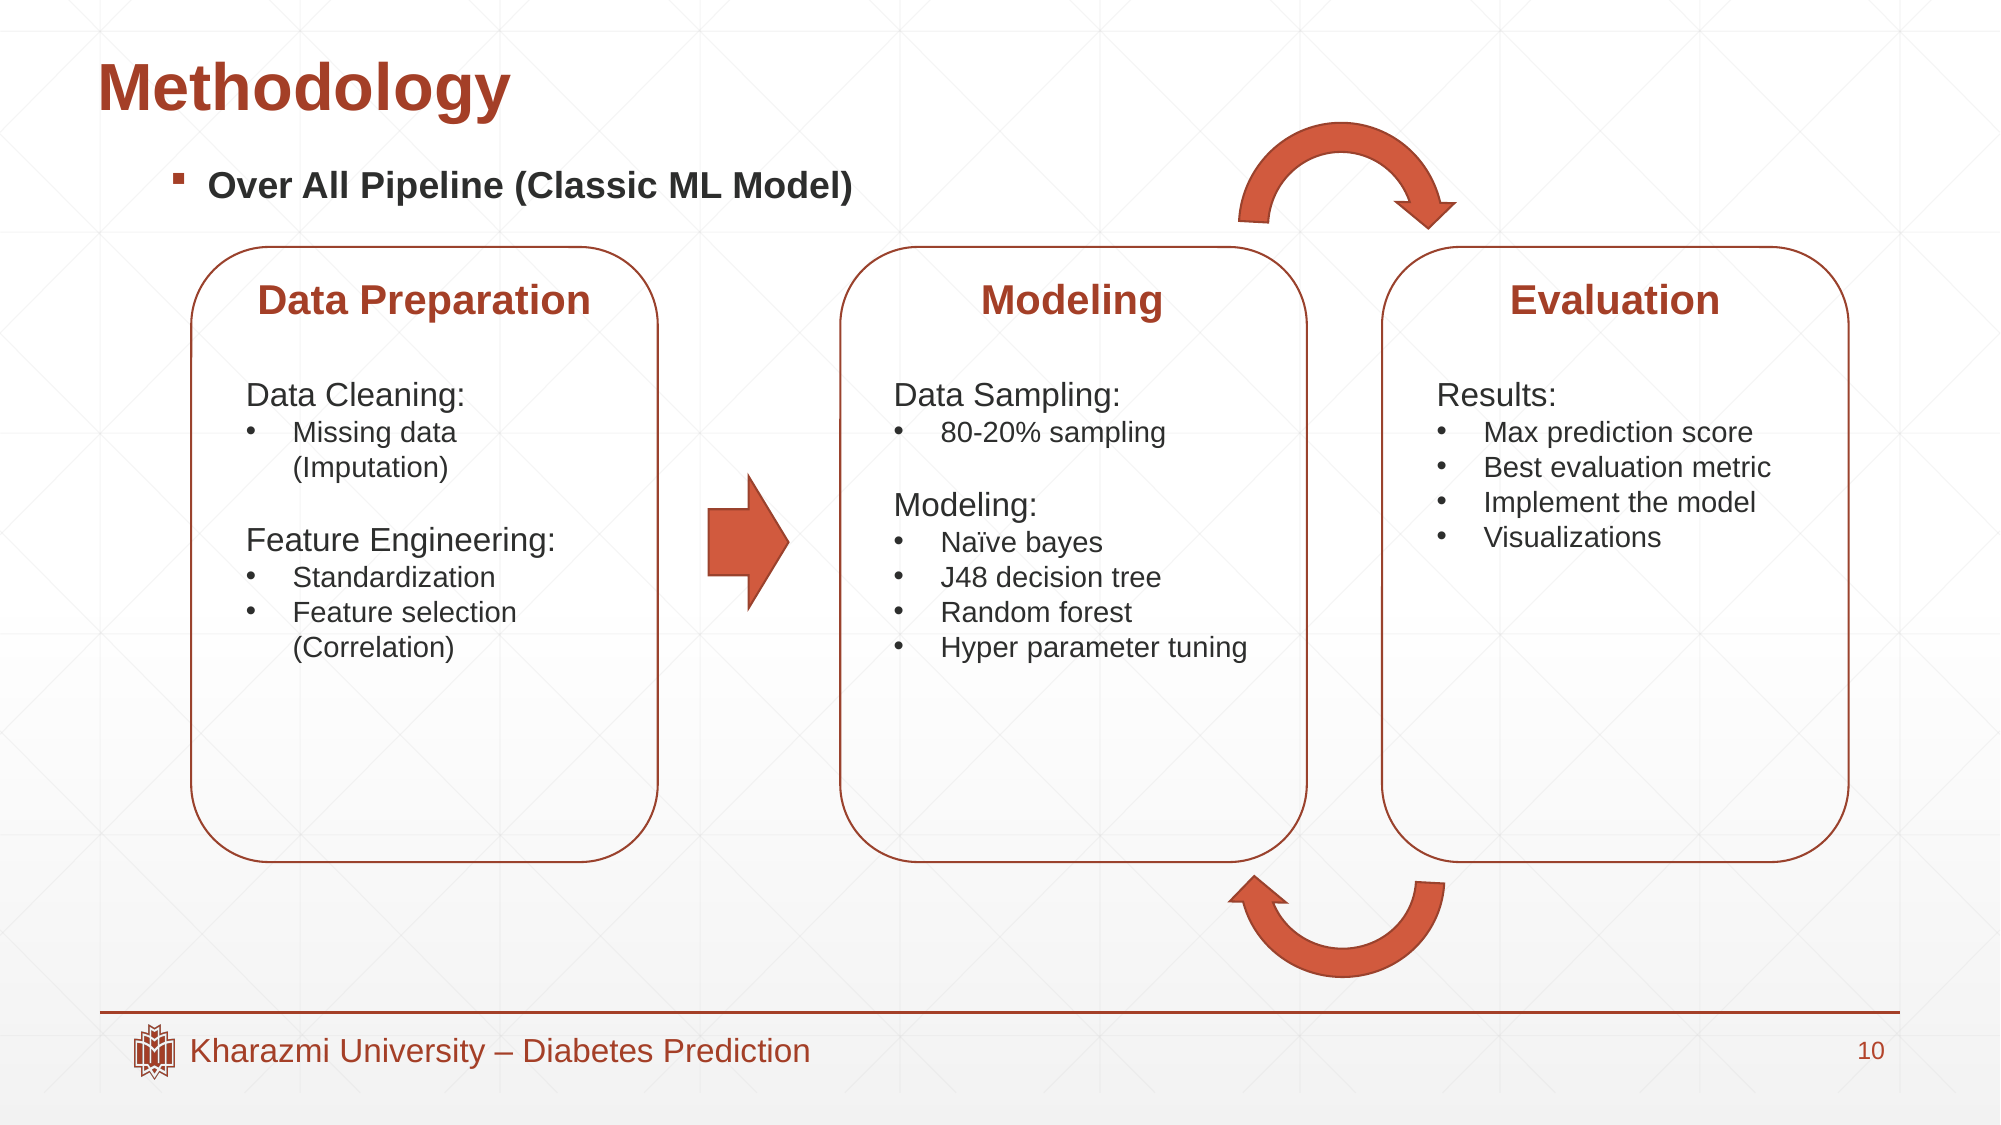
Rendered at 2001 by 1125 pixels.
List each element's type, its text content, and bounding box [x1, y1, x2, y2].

text_box [1380, 245, 1850, 864]
text_box [707, 472, 790, 612]
title Methodology [82, 25, 640, 132]
picture [134, 1024, 175, 1080]
text_box [839, 245, 1308, 864]
text_box [1227, 874, 1446, 979]
text_box Data Preparation Data Cleaning: Missing data (Imputation) Feature Engineering: Standardization Feature selection (Correlation) [231, 265, 618, 671]
text_box Kharazmi University – Diabetes Prediction [174, 1022, 1339, 1077]
text_box [1237, 121, 1457, 230]
text_box Evaluation Results: Max prediction score Best evaluation metric Implement the model Visualizations [1421, 265, 1809, 561]
slide_number 10 [1749, 1031, 1901, 1069]
text_box Modeling Data Sampling: 80-20% sampling Modeling: Naïve bayes J48 decision tree Random forest Hyper parameter tuning [878, 265, 1266, 671]
text_box [190, 245, 659, 864]
list Over All Pipeline (Classic ML Model) [154, 131, 1132, 228]
